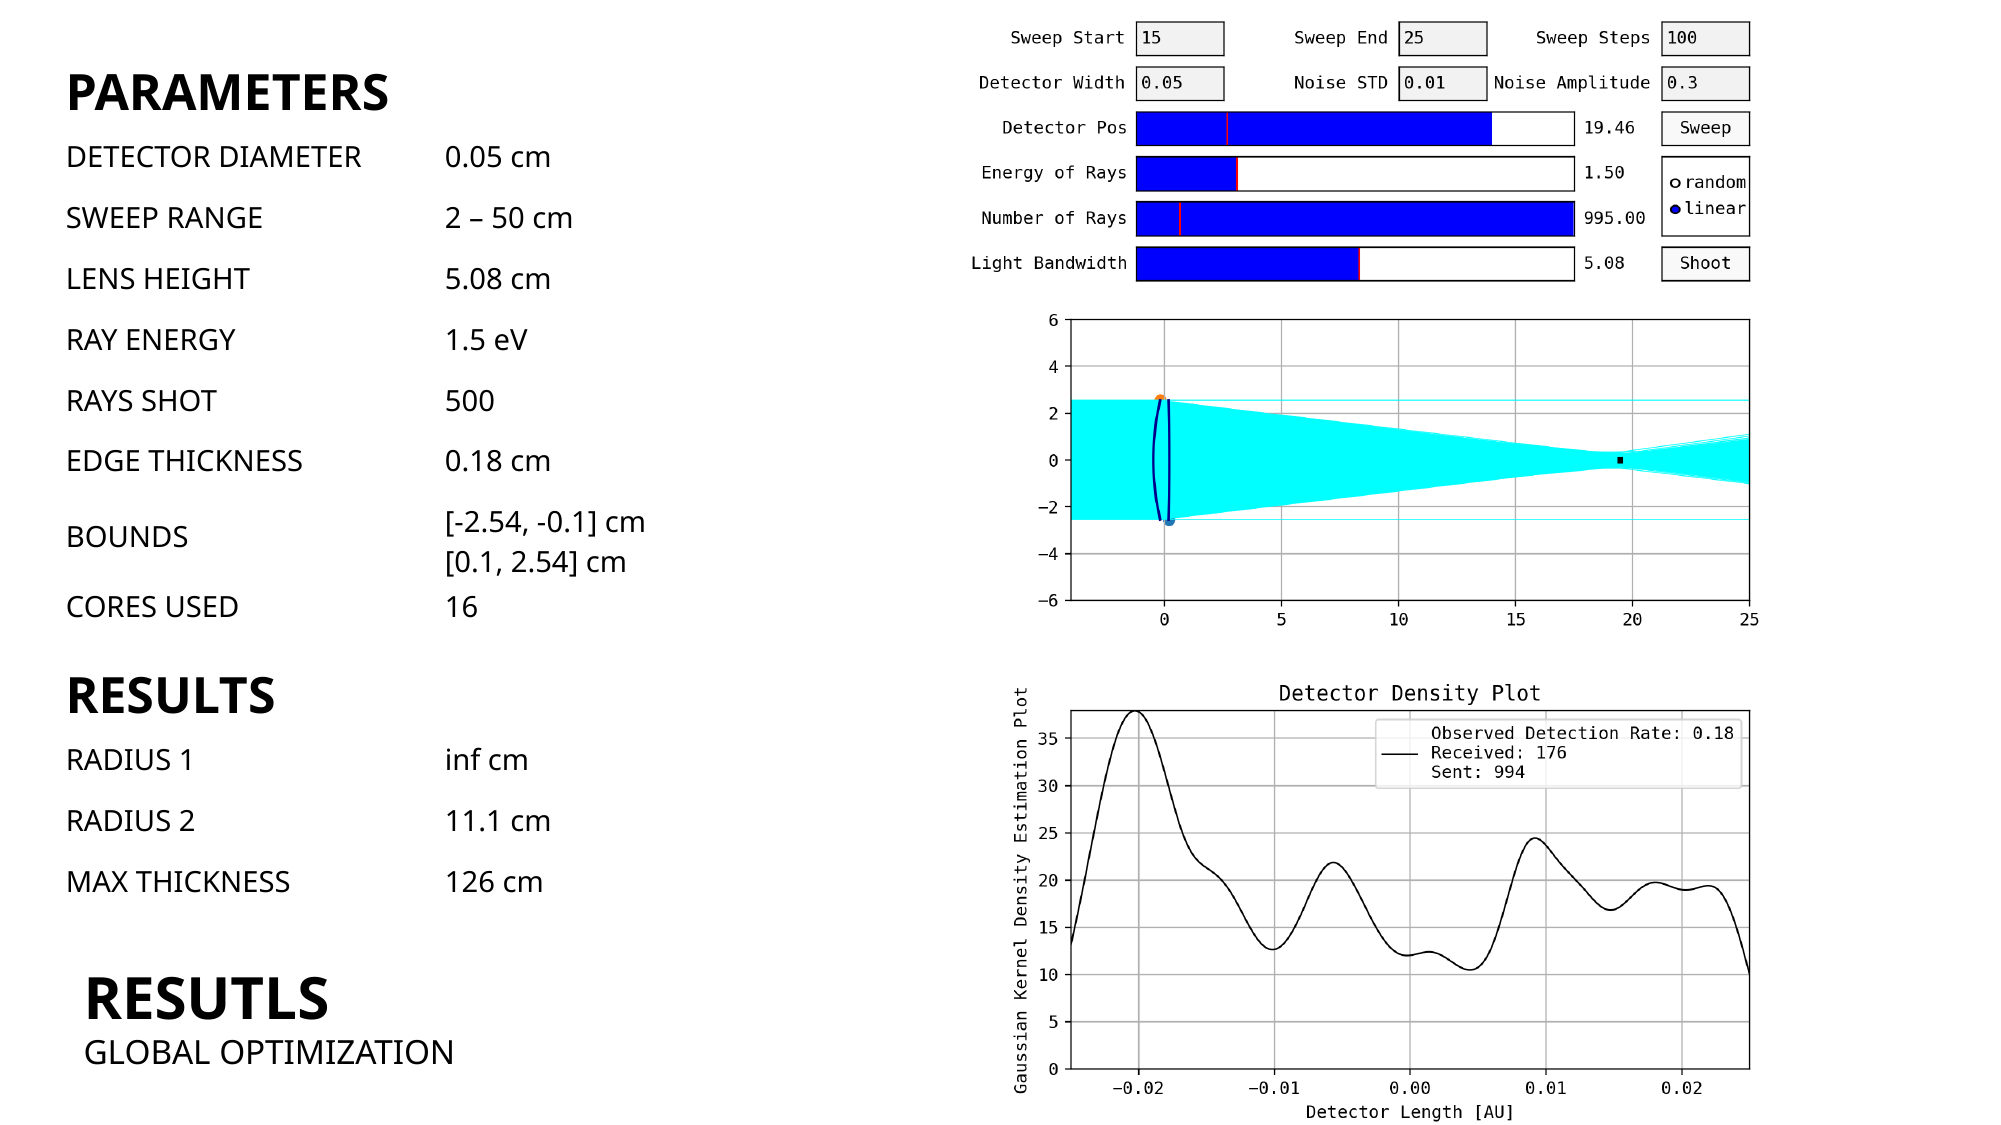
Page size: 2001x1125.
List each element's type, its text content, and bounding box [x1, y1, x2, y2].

table_cell RAY ENERGY [51, 311, 430, 372]
table_cell BOUNDS [51, 494, 430, 579]
table_cell 5.08 cm [430, 251, 665, 311]
table_cell 126 cm [430, 854, 665, 915]
table_cell 500 [430, 372, 665, 433]
table_cell EDGE THICKNESS [51, 433, 430, 494]
table_header RADIUS 1 [51, 732, 430, 793]
table_cell RADIUS 2 [51, 793, 430, 854]
table_cell 0.18 cm [430, 433, 665, 494]
text_box RESUTLS GLOBAL OPTIMIZATION [68, 953, 471, 1079]
table_cell MAX THICKNESS [51, 854, 430, 915]
table_cell 2 – 50 cm [430, 190, 665, 251]
text_box PARAMETERS [50, 53, 961, 128]
table_cell 11.1 cm [430, 793, 665, 854]
table_cell 1.5 eV [430, 311, 665, 372]
table_header DETECTOR DIAMETER [51, 129, 430, 190]
table_header inf cm [430, 732, 665, 793]
table_cell RAYS SHOT [51, 372, 430, 433]
text_box RESULTS [50, 656, 961, 732]
table_cell 16 [430, 579, 665, 640]
table_cell LENS HEIGHT [51, 251, 430, 311]
table_cell [-2.54, -0.1] cm [0.1, 2.54] cm [430, 494, 665, 579]
table_header 0.05 cm [430, 129, 665, 190]
table_cell SWEEP RANGE [51, 190, 430, 251]
table_cell CORES USED [51, 579, 430, 640]
picture [961, 0, 1837, 1125]
